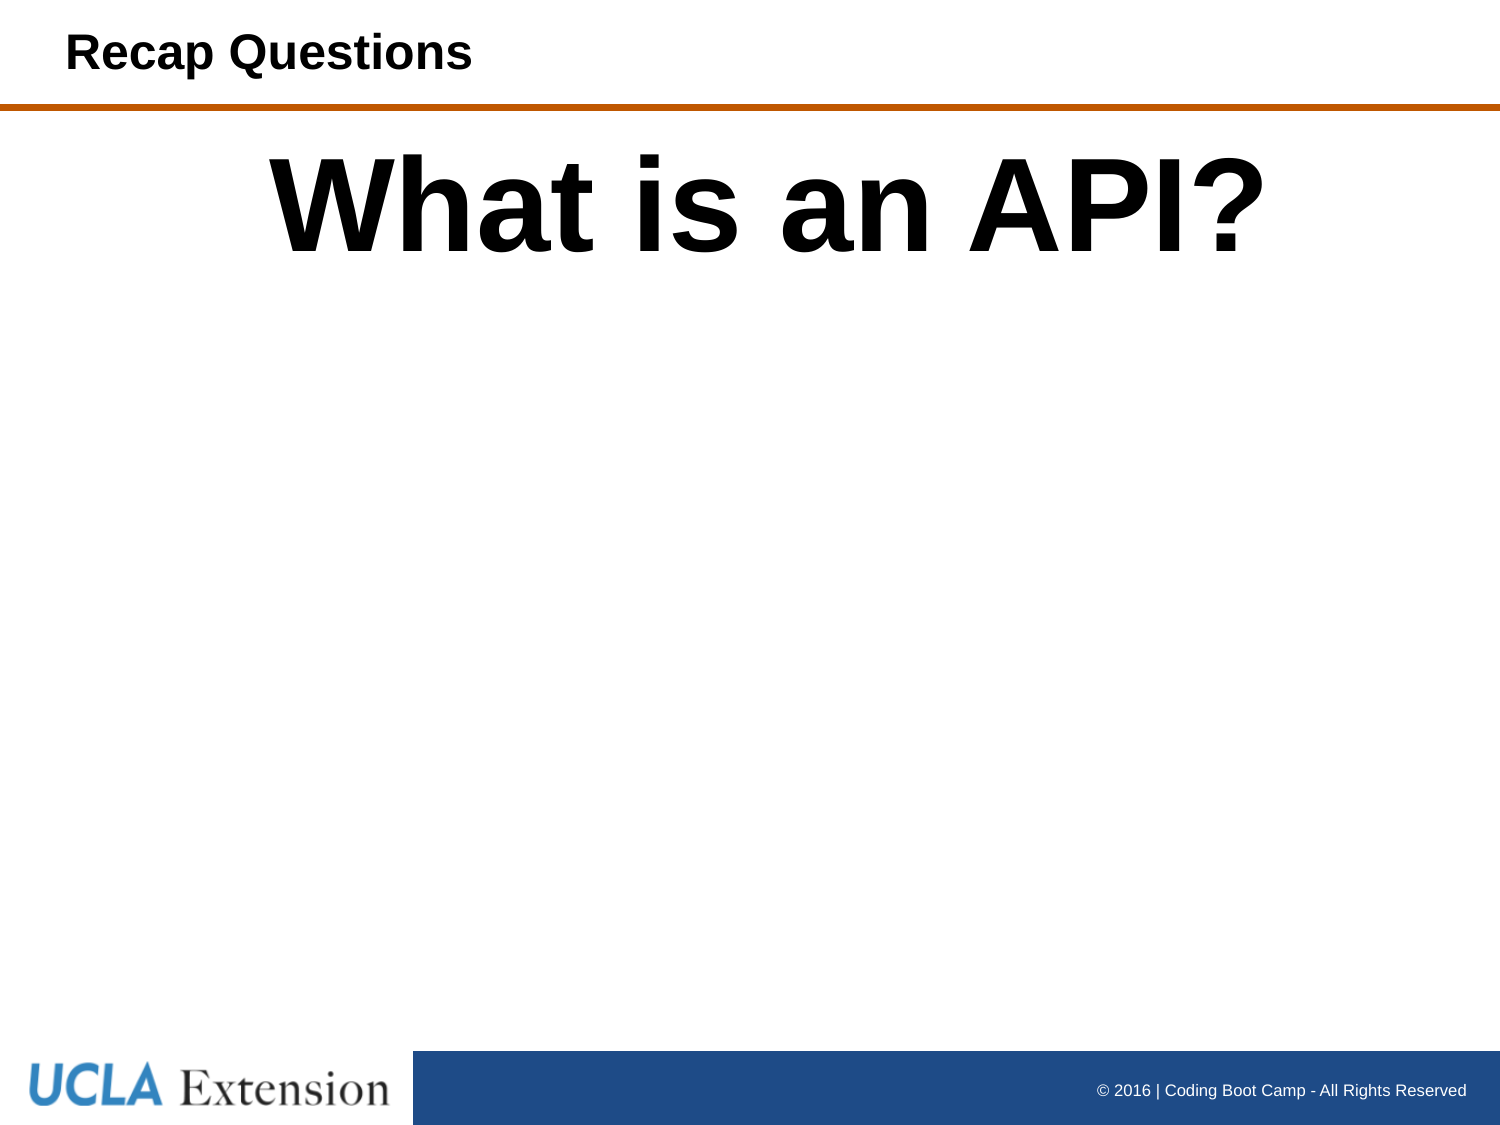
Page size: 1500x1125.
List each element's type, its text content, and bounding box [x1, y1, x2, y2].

title Recap Questions [50, 0, 948, 108]
text_box What is an API? [47, 128, 1456, 327]
picture [24, 1047, 396, 1118]
